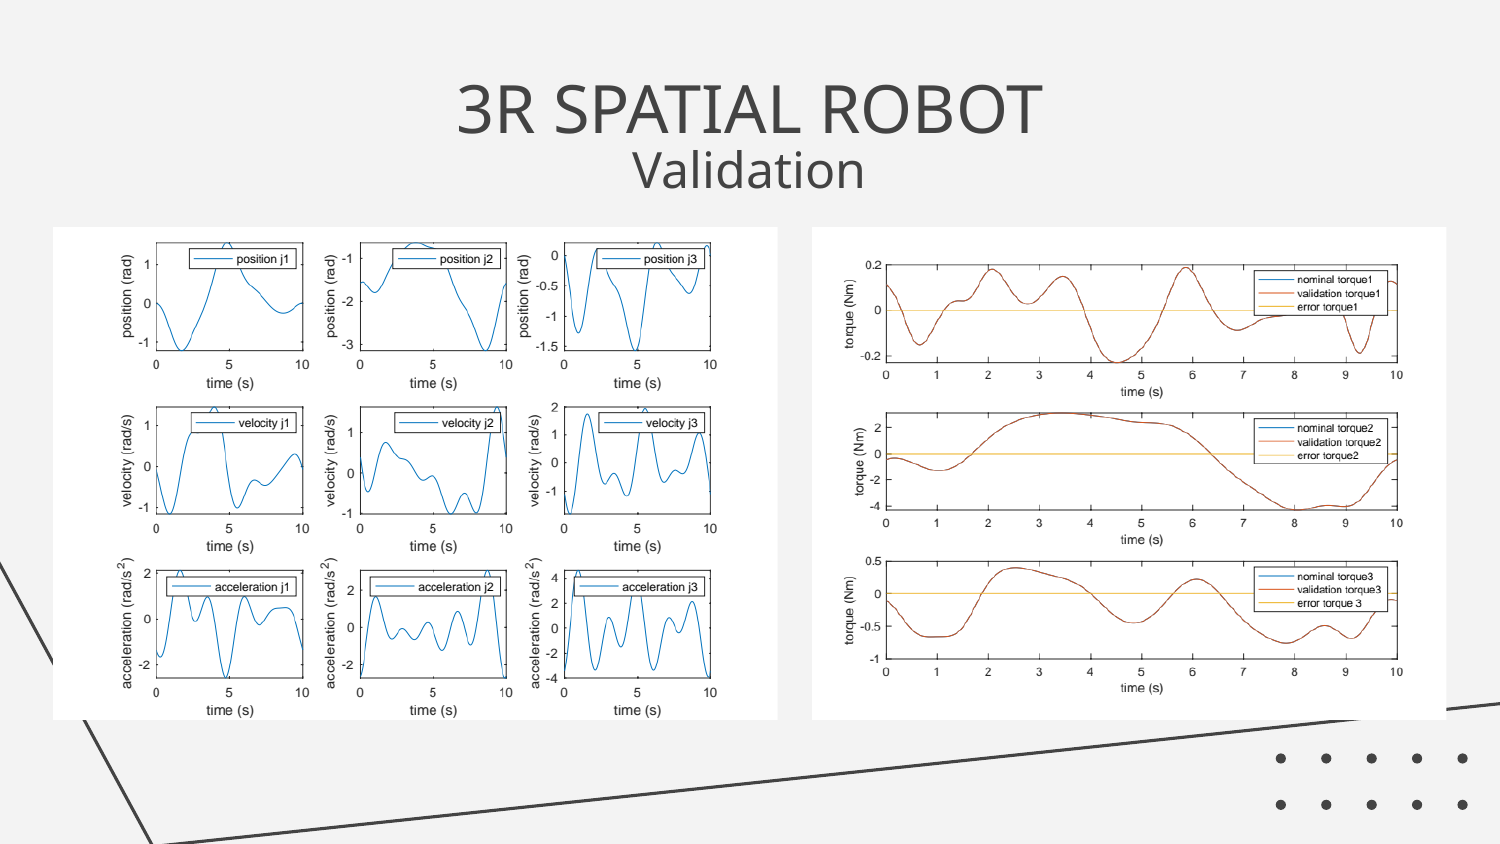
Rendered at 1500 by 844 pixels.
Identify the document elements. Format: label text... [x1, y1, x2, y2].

text_box Validation [367, 123, 1133, 228]
text_box 3R SPATIAL ROBOT [367, 51, 1133, 123]
picture [811, 226, 1447, 720]
picture [52, 227, 778, 721]
